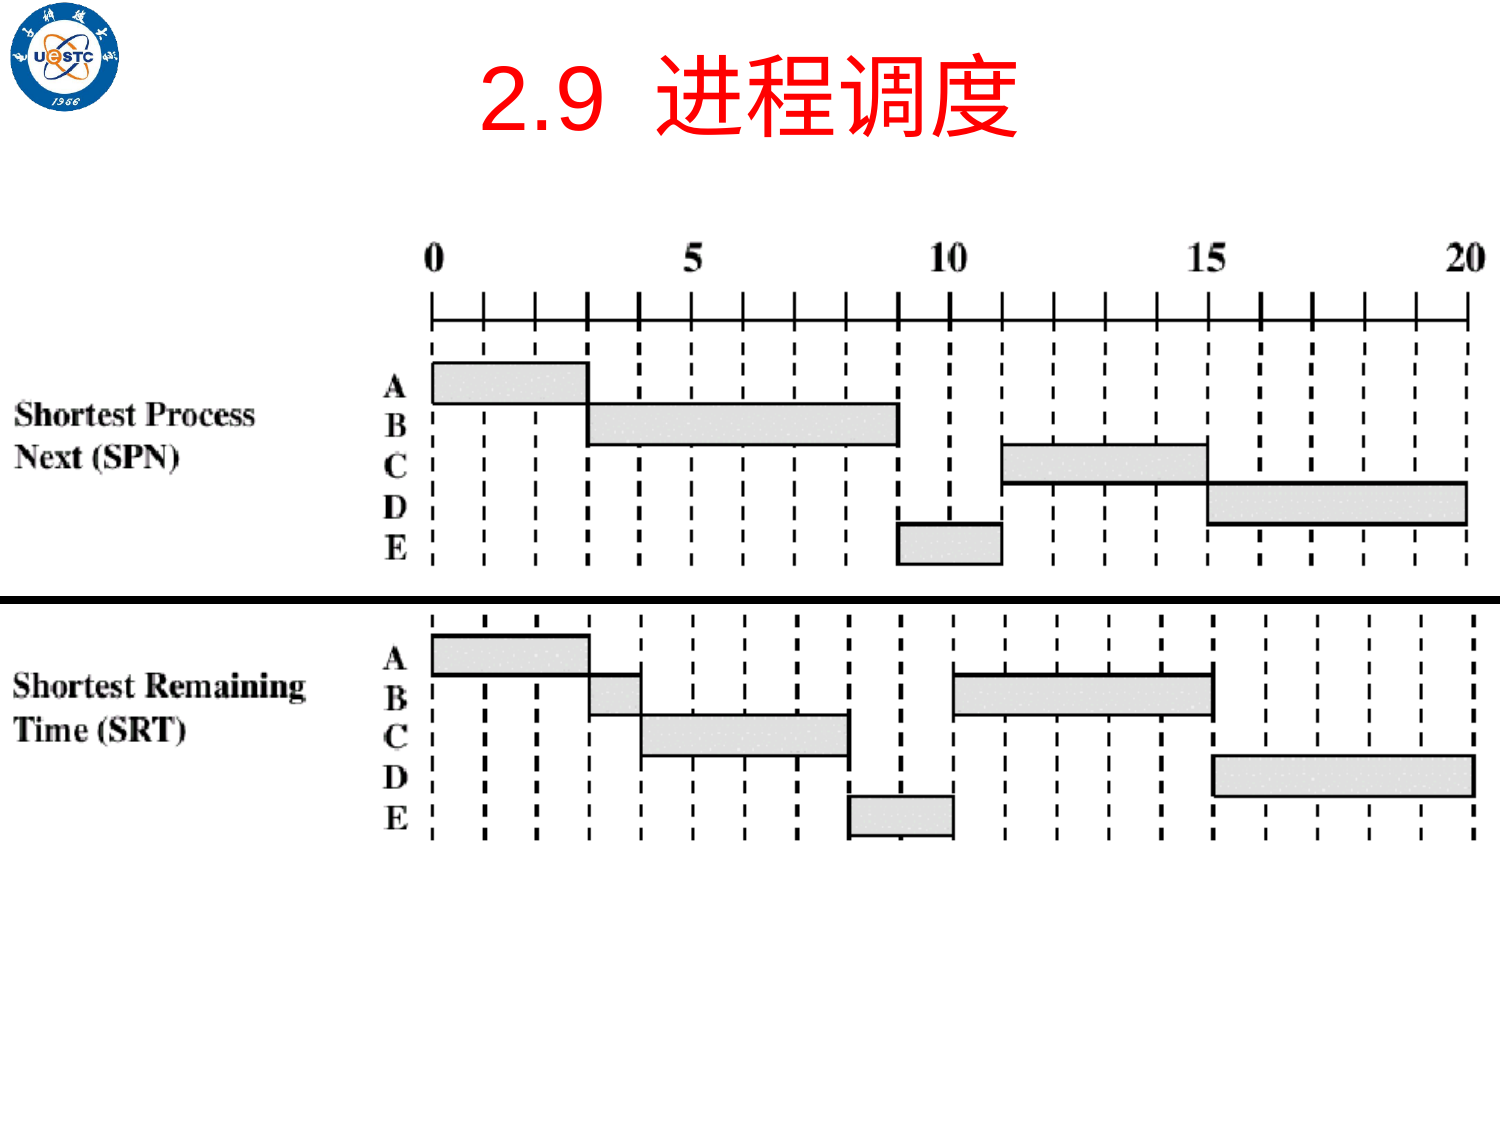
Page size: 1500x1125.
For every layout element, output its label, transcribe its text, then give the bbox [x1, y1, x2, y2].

title 2.9 进程调度 [0, 0, 1500, 188]
picture [0, 585, 1500, 851]
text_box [0, 199, 1500, 585]
